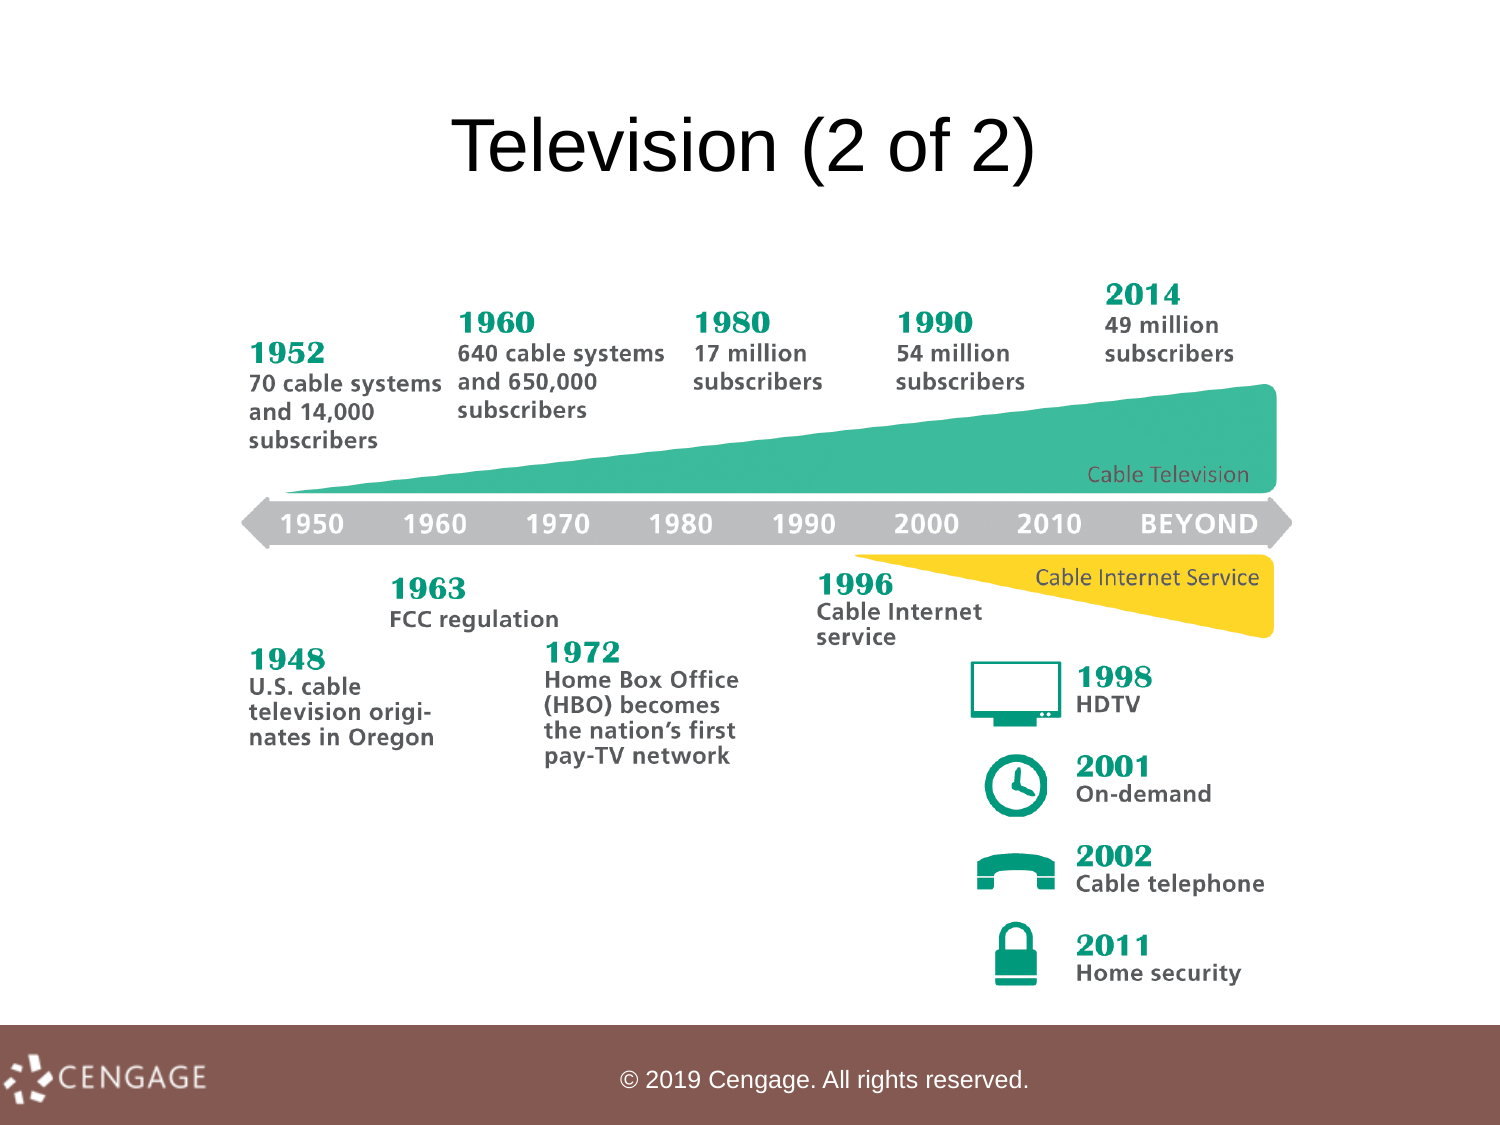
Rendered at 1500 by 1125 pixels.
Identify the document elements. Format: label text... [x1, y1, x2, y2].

title Television (2 of 2) [85, 58, 1403, 224]
picture [241, 283, 1292, 986]
picture [0, 1051, 211, 1106]
